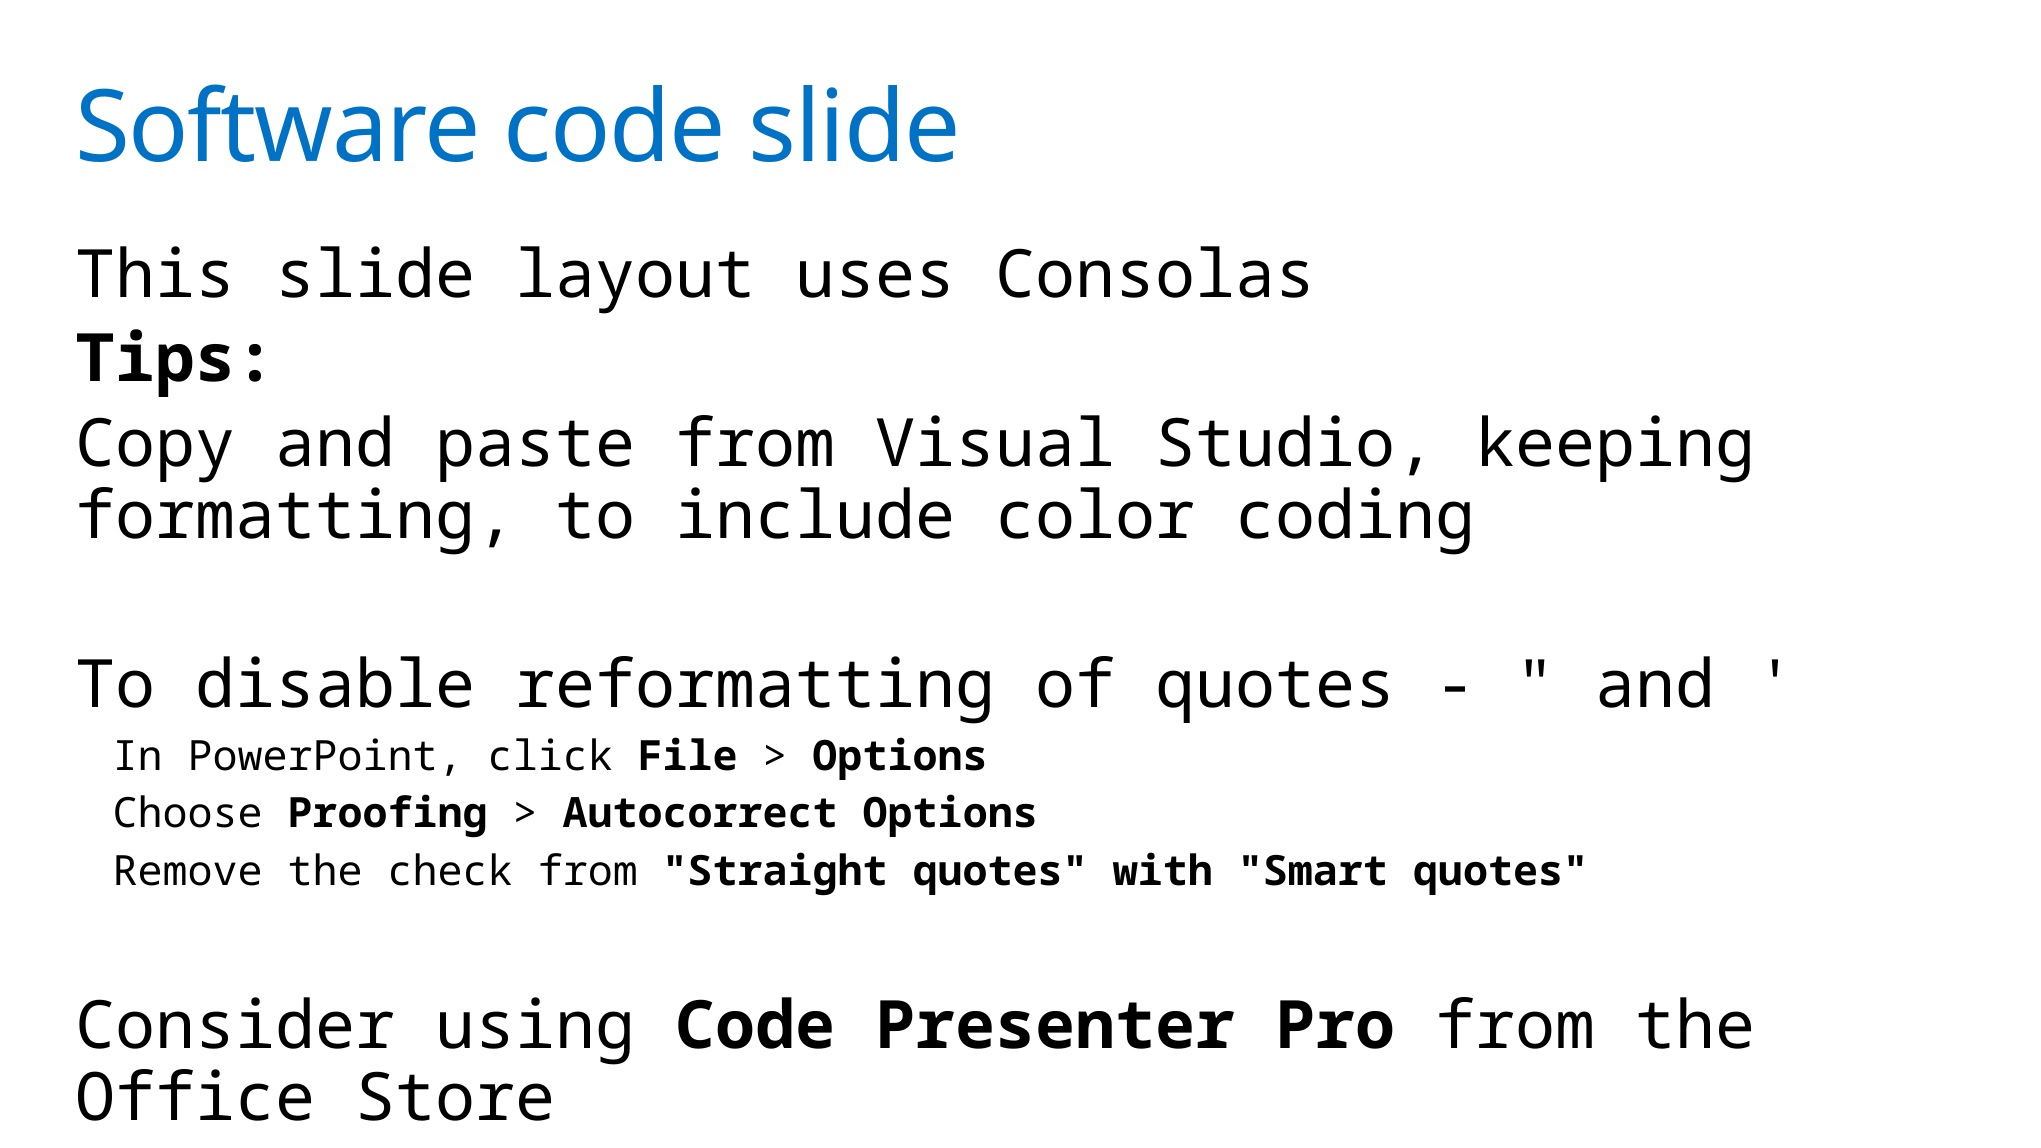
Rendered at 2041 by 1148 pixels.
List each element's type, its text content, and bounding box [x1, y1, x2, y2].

list This slide layout uses Consolas Tips: Copy and paste from Visual Studio, keeping formatting, to include color coding To disable reformatting of quotes - " and ' In PowerPoint, click File > Options Choose Proofing > Autocorrect Options Remove the check from "Straight quotes" with "Smart quotes" Consider using Code Presenter Pro from the Office Store [60, 225, 1980, 1148]
title Software code slide [60, 60, 1980, 210]
